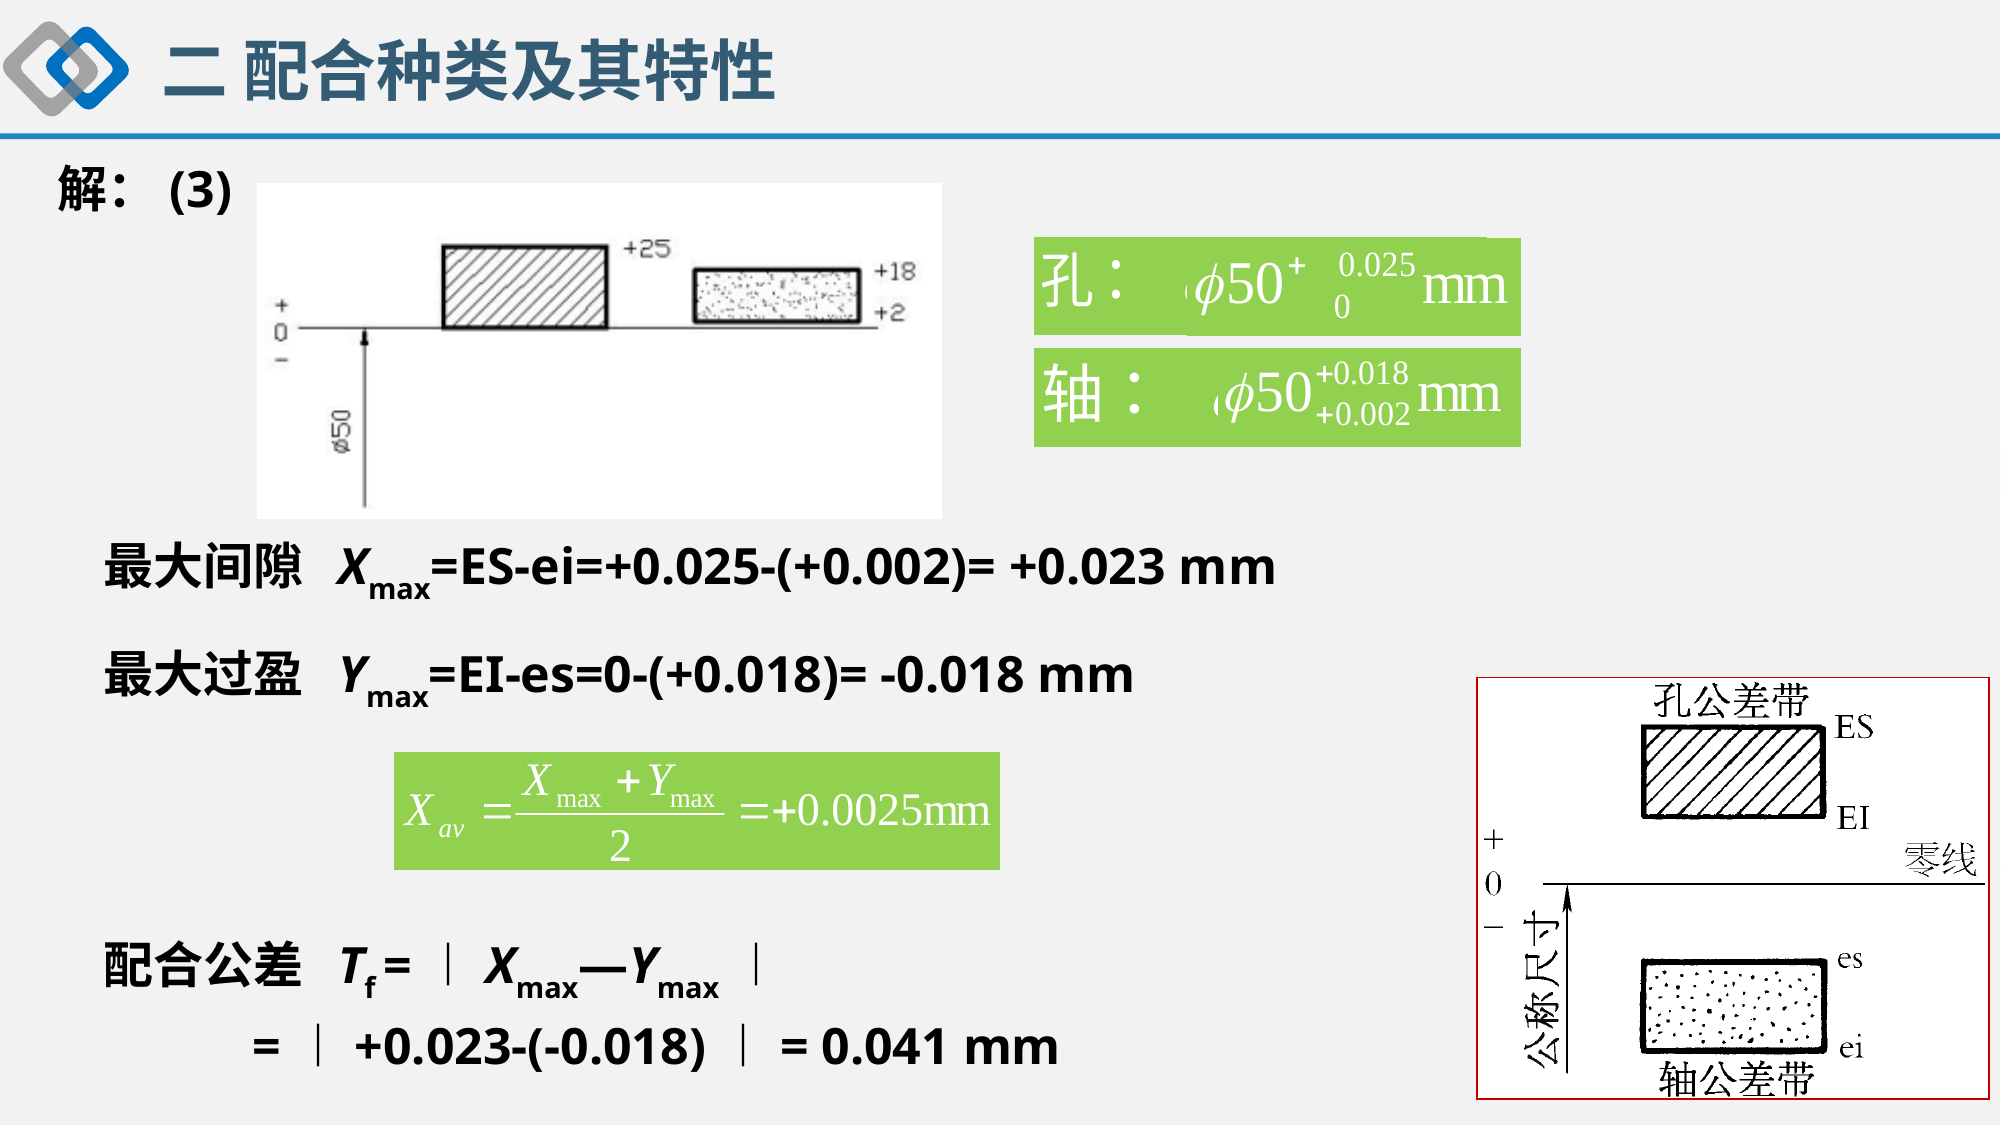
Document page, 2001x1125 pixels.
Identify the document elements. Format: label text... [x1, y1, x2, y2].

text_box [1186, 237, 1522, 336]
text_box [1217, 347, 1515, 438]
picture [1477, 678, 1989, 1099]
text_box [393, 751, 1001, 870]
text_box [1033, 348, 1522, 447]
text_box 二 配合种类及其特性 [146, 0, 1038, 144]
picture [257, 183, 942, 519]
text_box 解：(3) 最大间隙 Xmax=ES-ei=+0.025-(+0.002)= +0.023 mm 最大过盈 Ymax=EI-es=0-(+0.018)= -0.018 mm 配合公差 Tf =︱Xmax—Ymax︱ =︱+0.023-(-0.018)︱= 0.041 mm [42, 149, 1543, 888]
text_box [1033, 236, 1185, 336]
